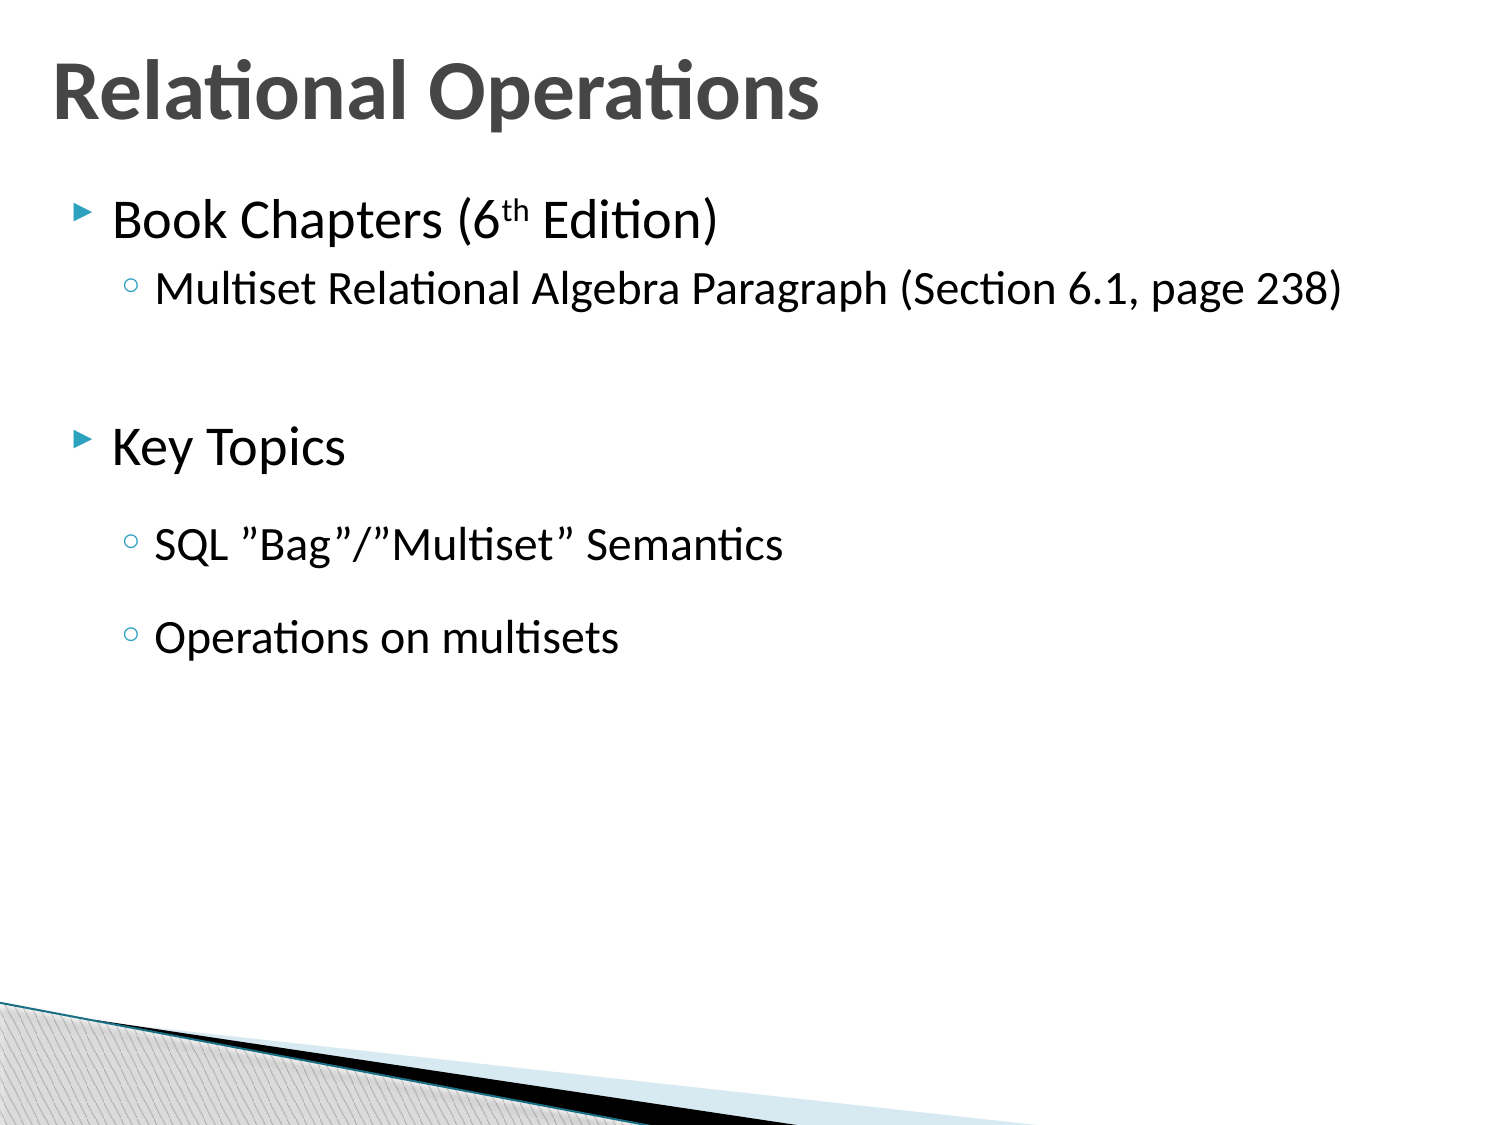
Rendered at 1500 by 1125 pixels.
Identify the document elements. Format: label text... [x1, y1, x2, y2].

list Book Chapters (6th Edition) Multiset Relational Algebra Paragraph (Section 6.1, page 238) Key Topics SQL ”Bag”/”Multiset” Semantics Operations on multisets [37, 174, 1476, 1013]
text_box B [0, 1006, 633, 1125]
title Relational Operations [37, 24, 1425, 145]
